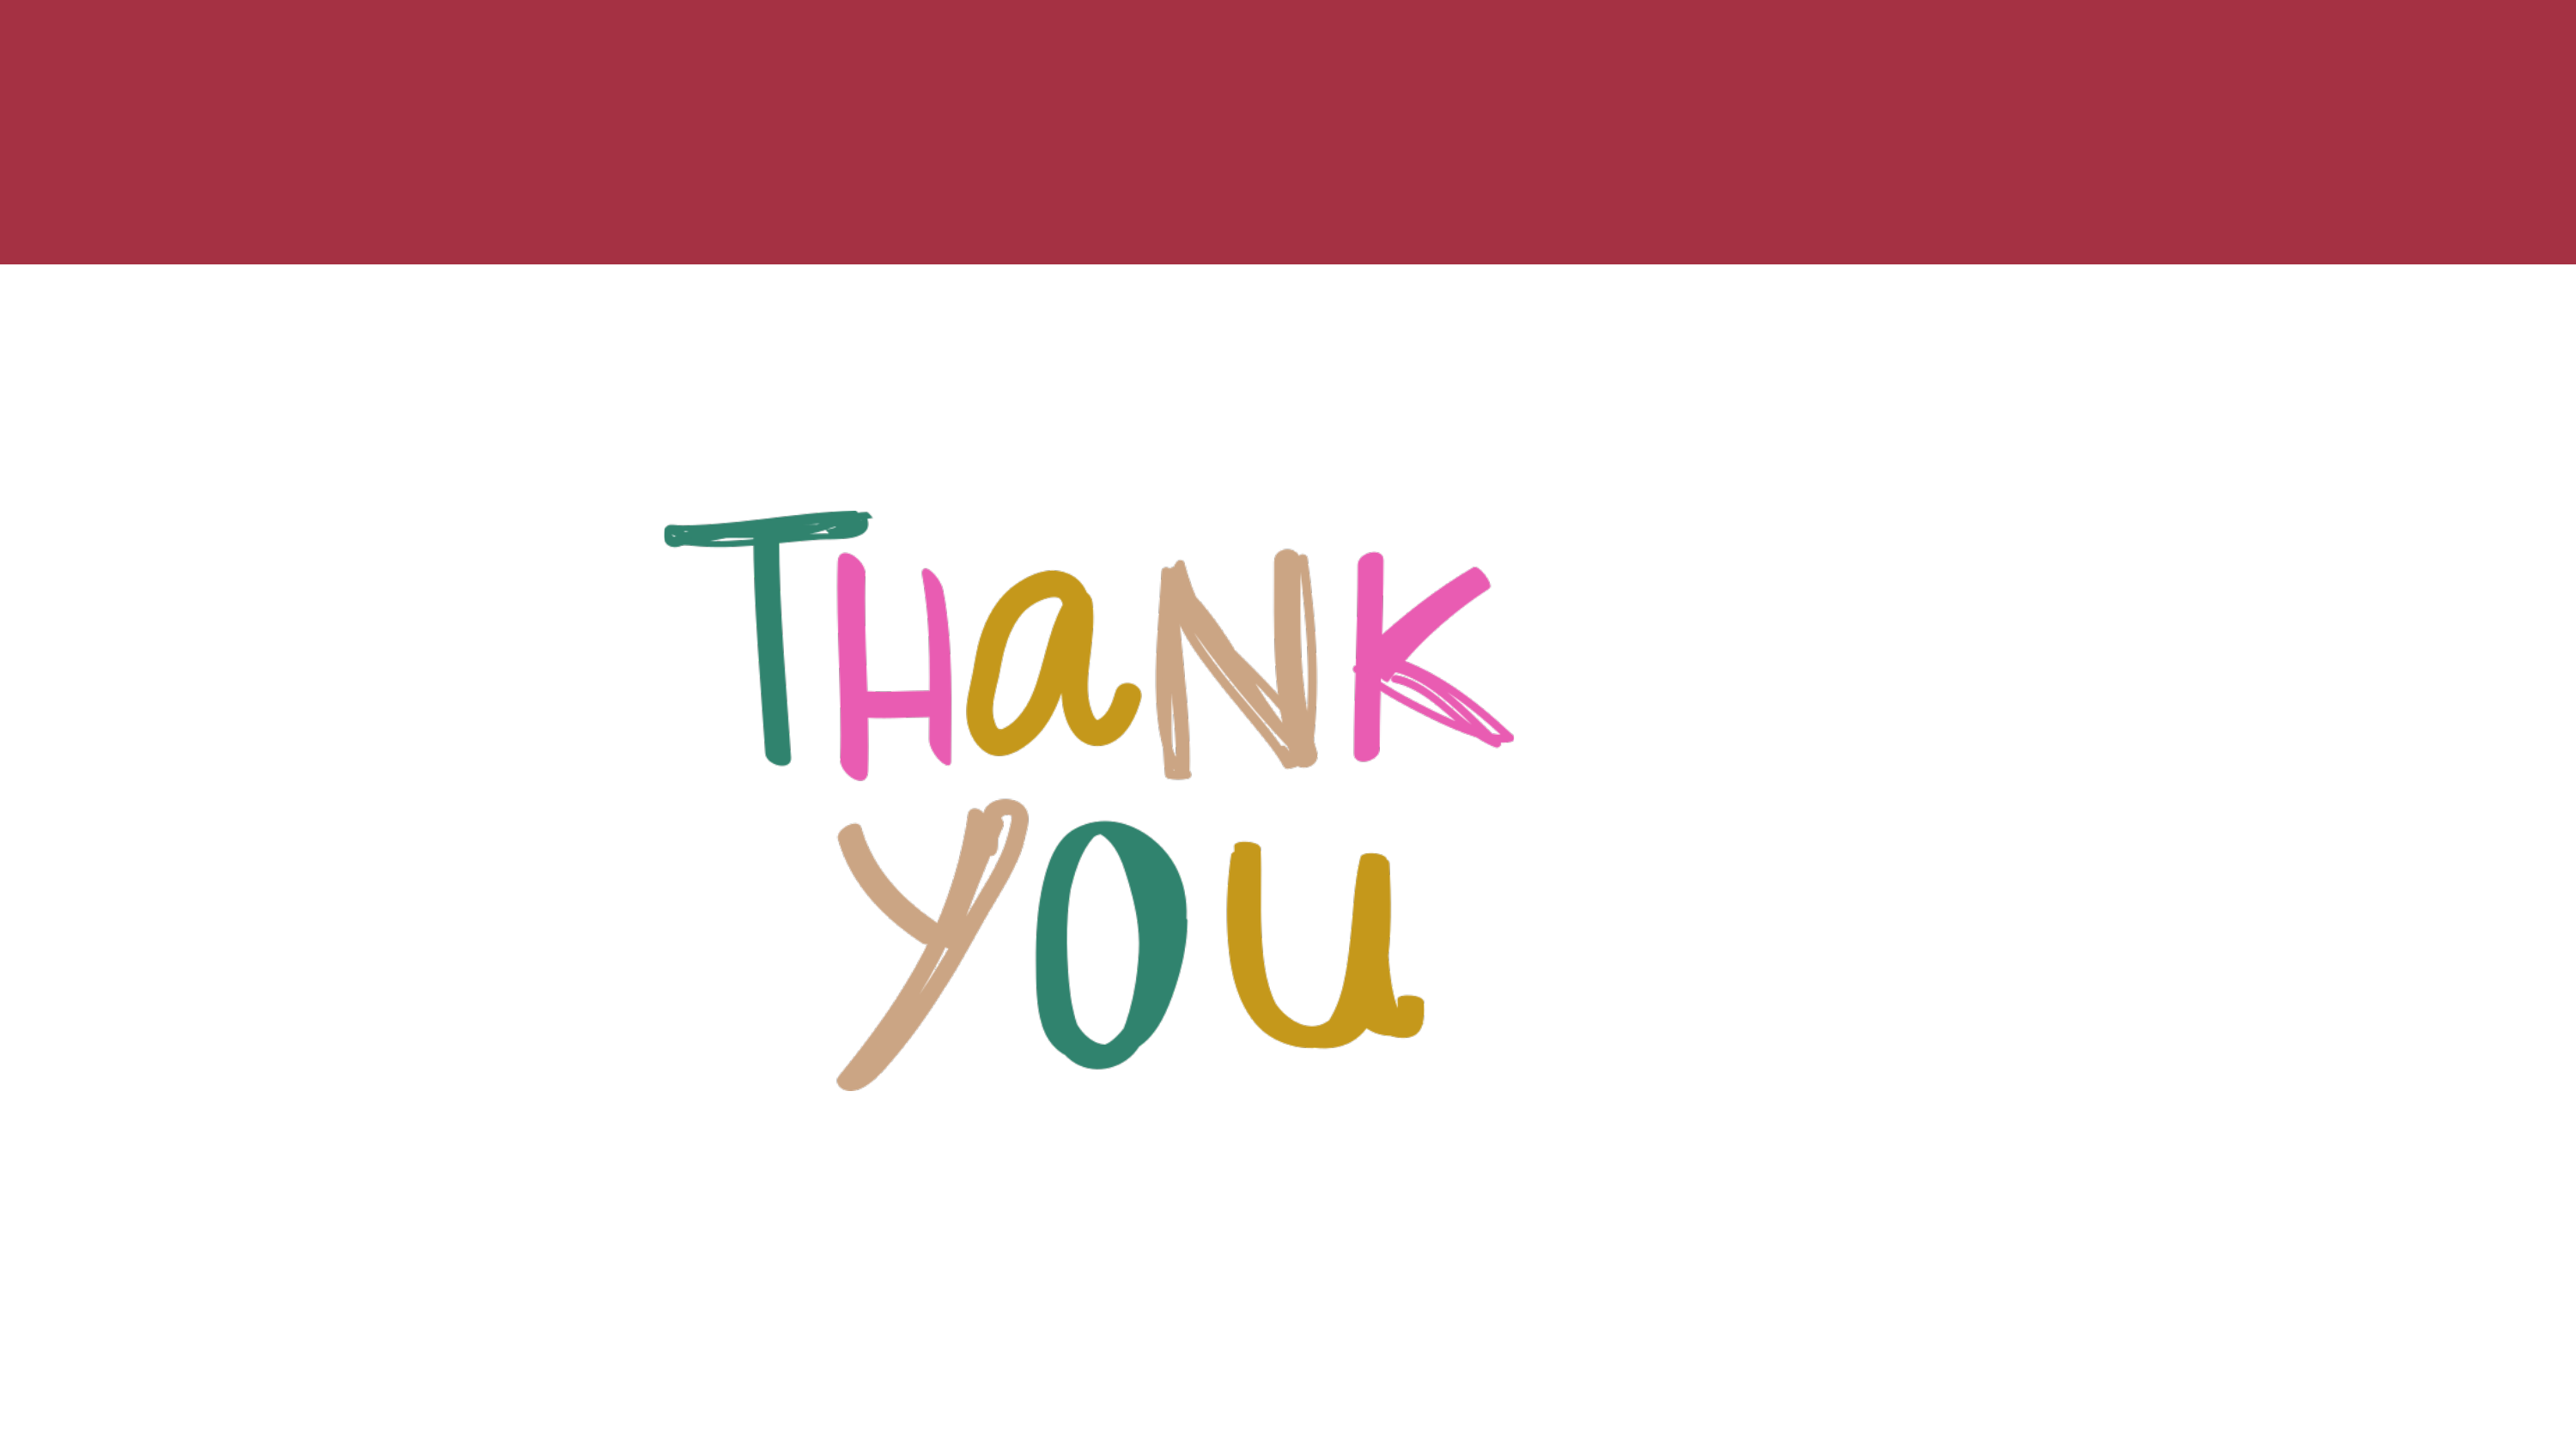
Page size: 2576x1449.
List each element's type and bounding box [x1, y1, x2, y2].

text_box [664, 511, 1515, 1091]
text_box [0, 0, 2576, 264]
